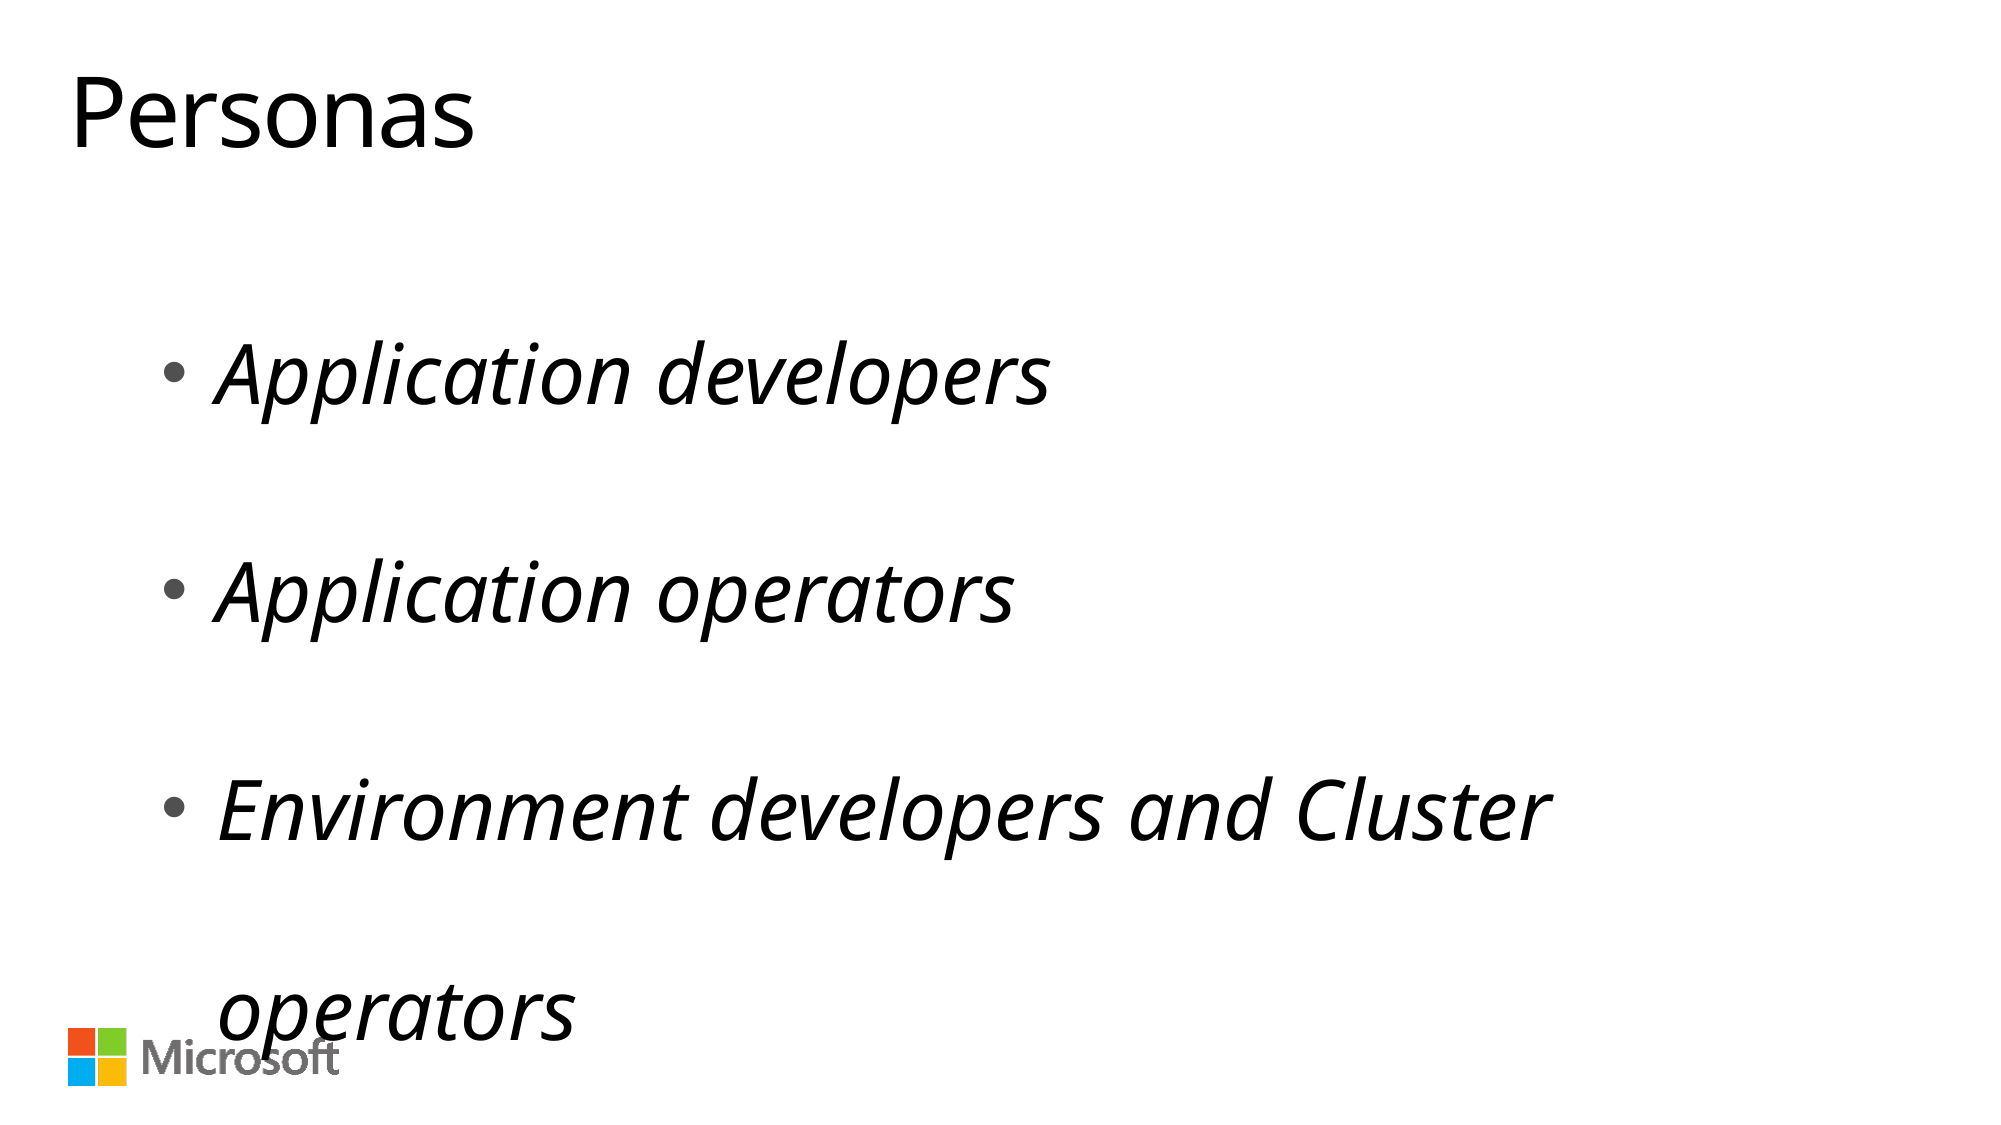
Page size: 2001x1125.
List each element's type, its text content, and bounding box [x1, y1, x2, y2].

list Application developers Application operators Environment developers and Cluster operators [137, 205, 1863, 997]
picture [68, 1028, 339, 1086]
title Personas [44, 47, 1957, 196]
